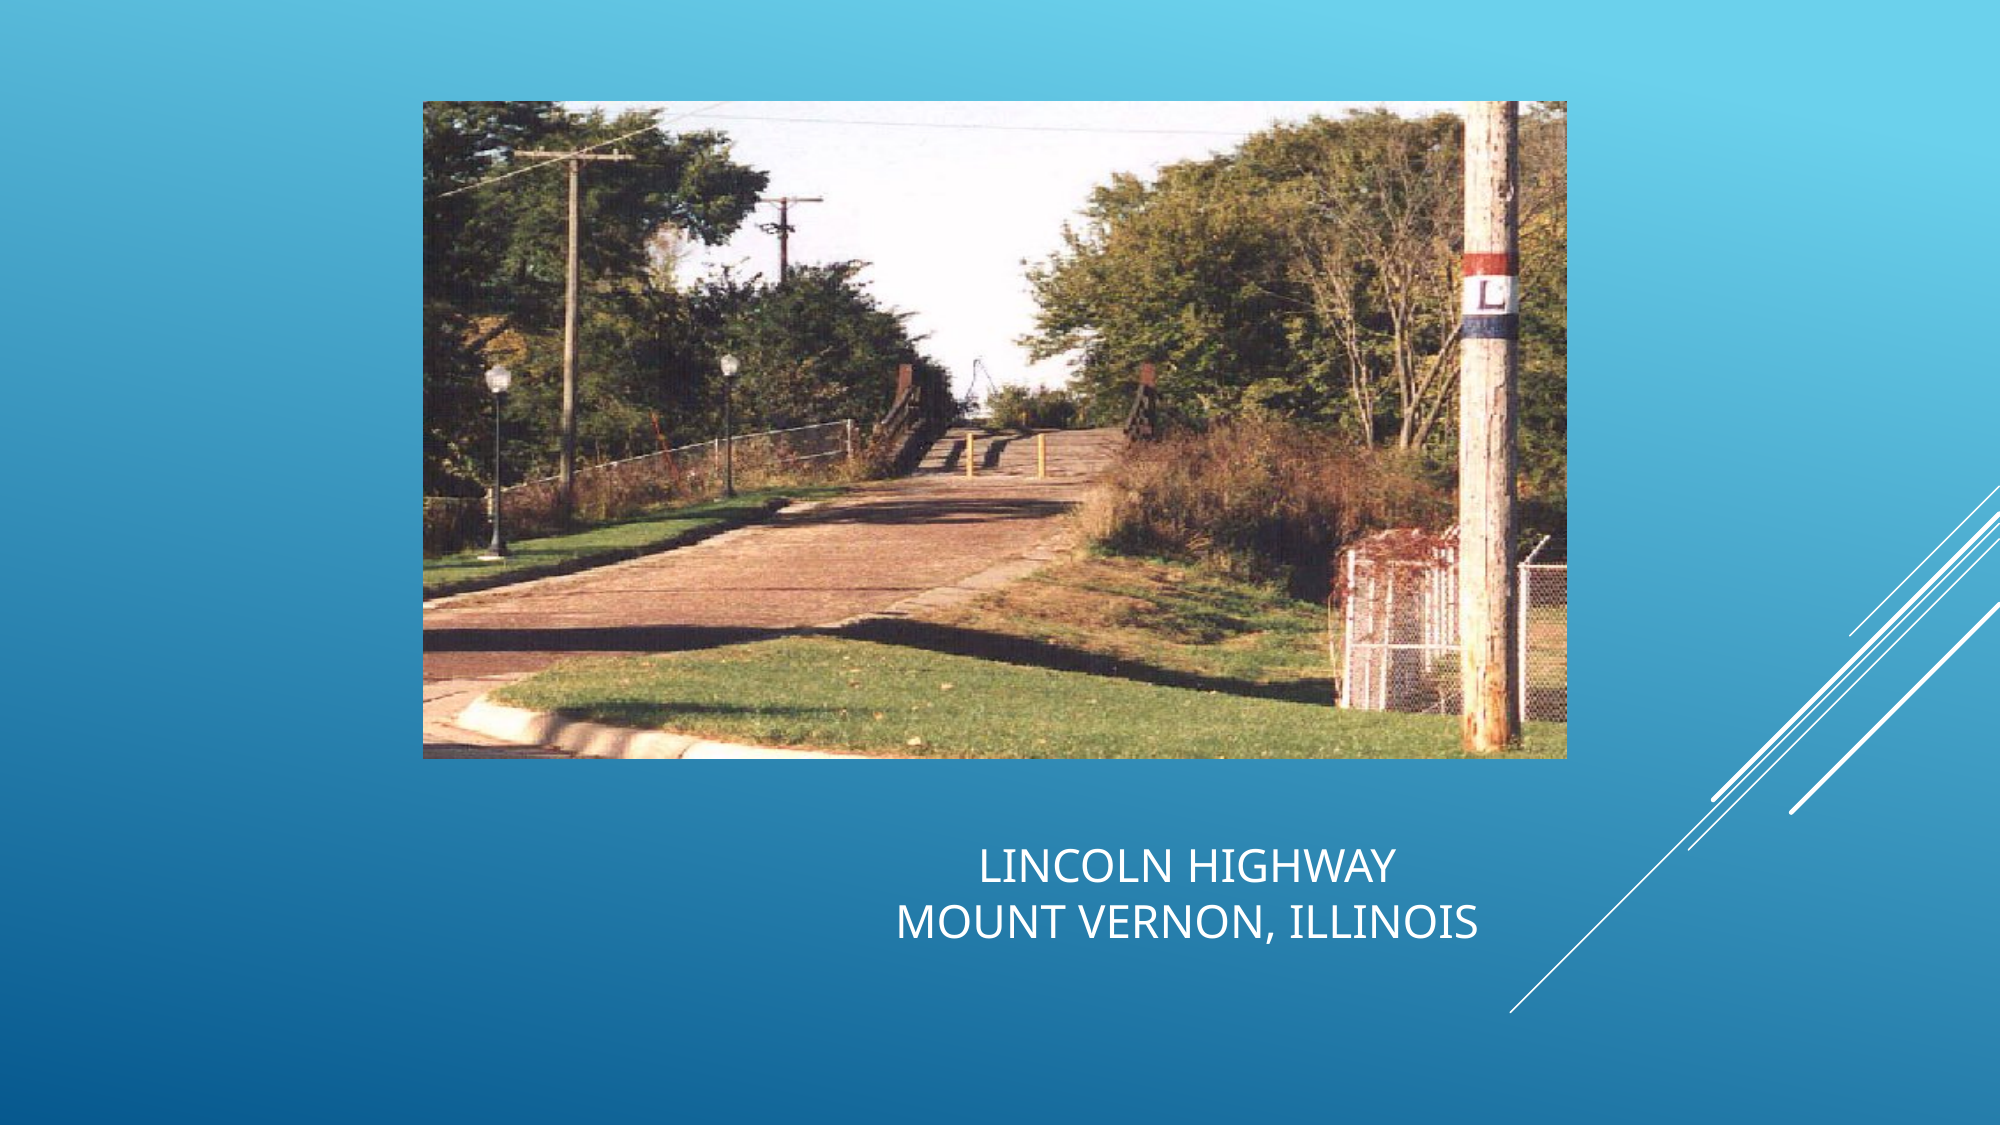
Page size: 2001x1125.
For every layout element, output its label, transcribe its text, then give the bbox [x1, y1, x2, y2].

title Lincoln Highway Mount Vernon, Illinois [112, 736, 1513, 984]
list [422, 101, 1567, 759]
